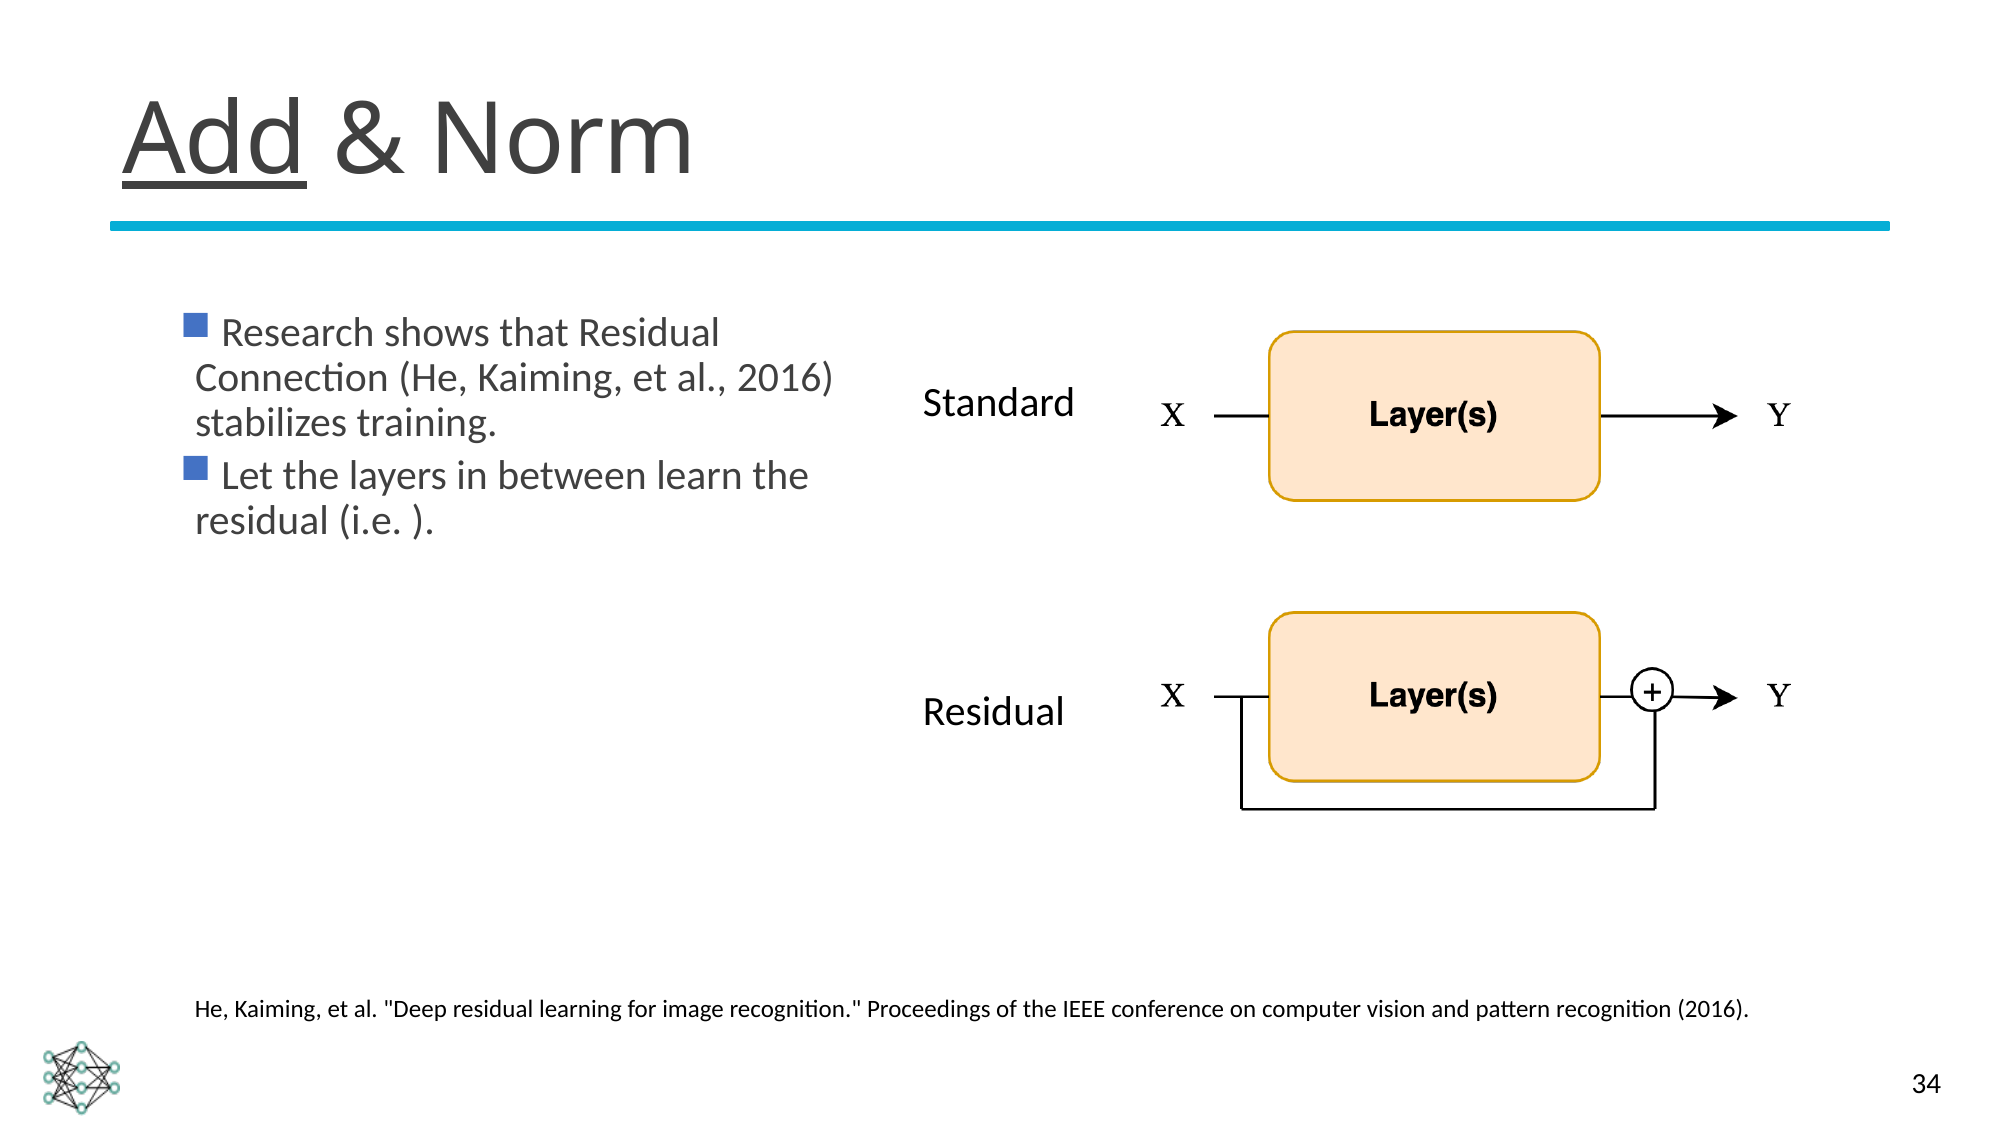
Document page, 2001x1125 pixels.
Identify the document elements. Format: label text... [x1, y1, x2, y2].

picture [43, 1041, 120, 1116]
title Add & Norm [107, 58, 1899, 228]
text_box He, Kaiming, et al. "Deep residual learning for image recognition." Proceedings of the IEEE conference on computer vision and pattern recognition (2016). [180, 985, 1819, 1030]
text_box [907, 302, 1849, 842]
slide_number 34 [1740, 1052, 1957, 1113]
